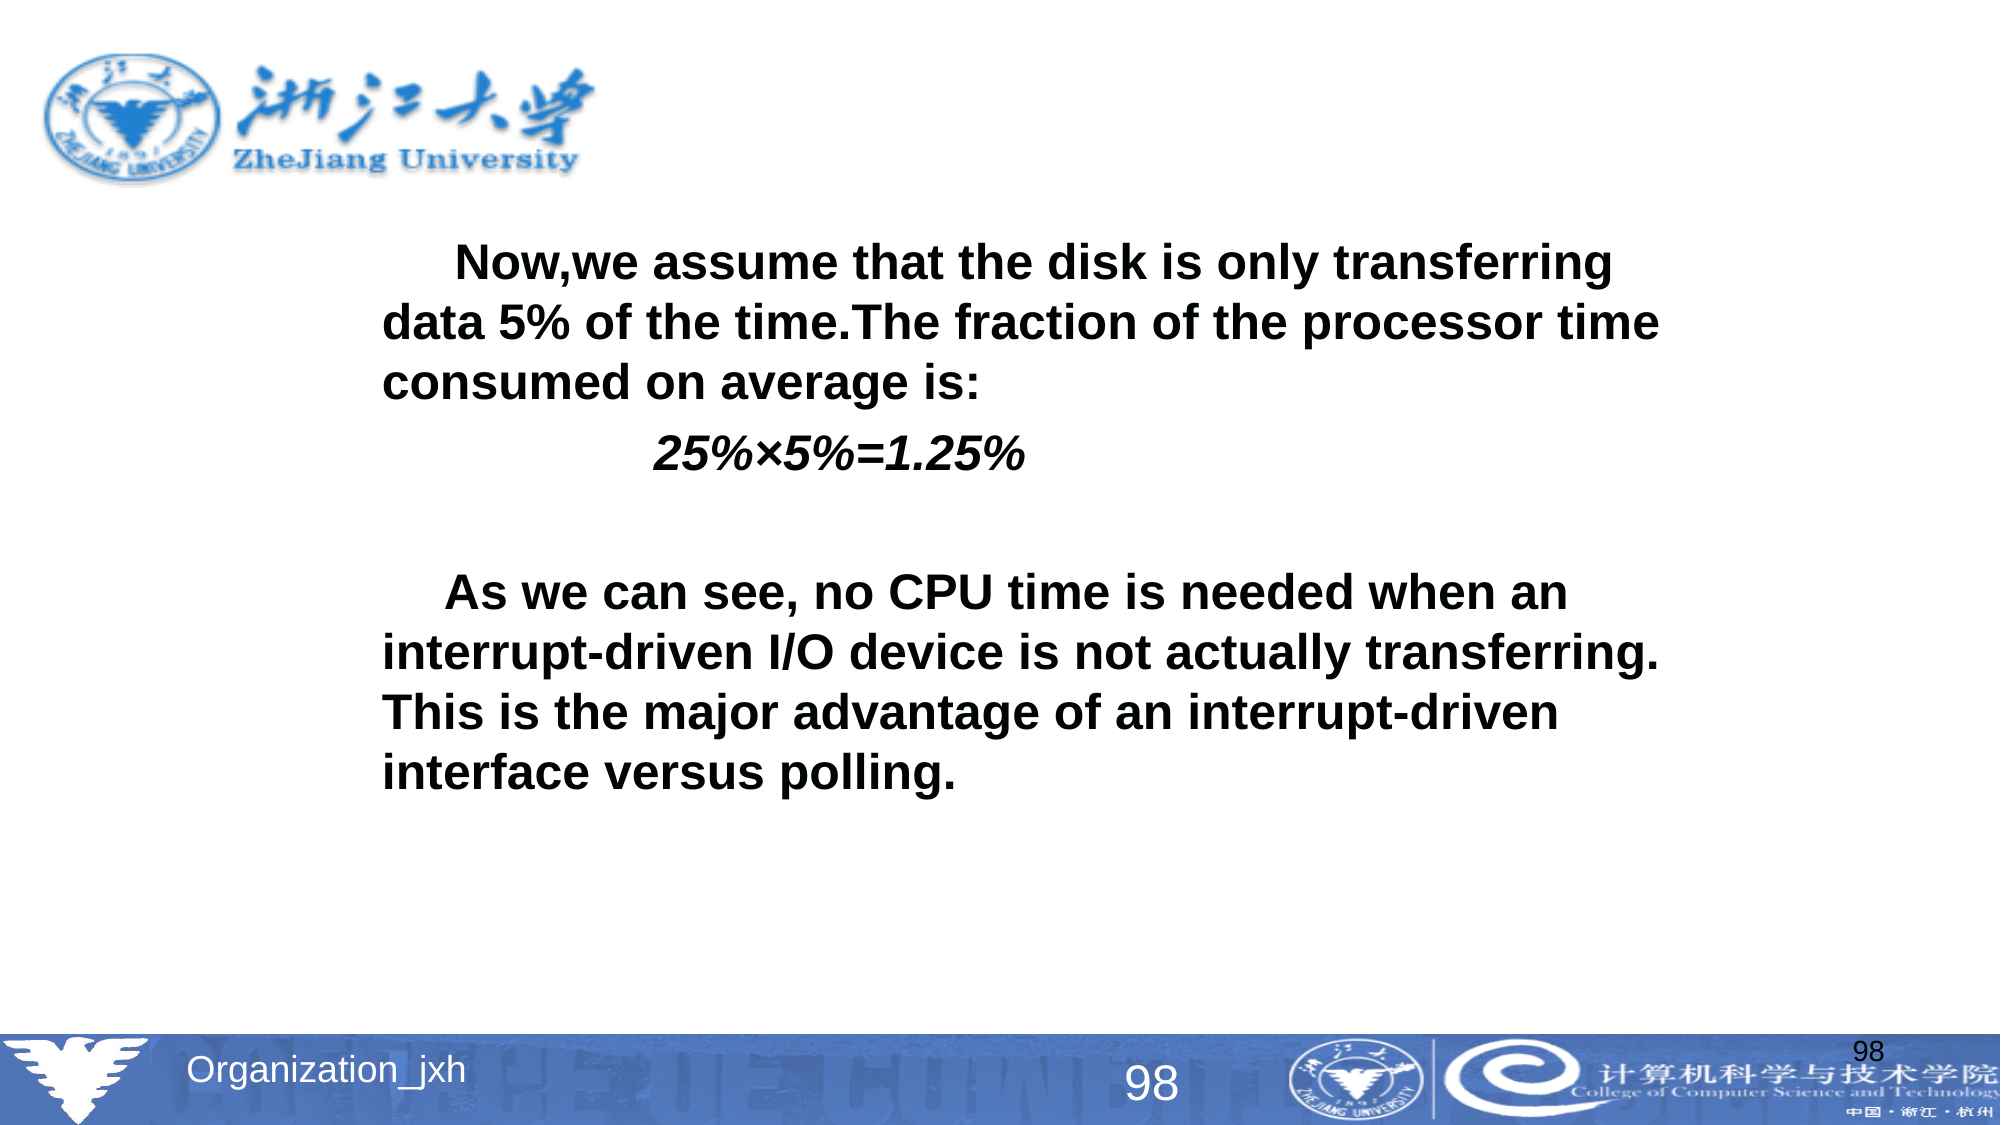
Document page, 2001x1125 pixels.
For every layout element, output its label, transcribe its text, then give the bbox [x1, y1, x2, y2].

picture [31, 46, 604, 188]
slide_number 98 [1433, 1024, 1901, 1103]
text_box Now,we assume that the disk is only transferring data 5% of the time.The fraction of the processor time consumed on average is: 25%×5%=1.25% As we can see, no CPU time is needed when an interrupt-driven I/O device is not actually transferring. This is the major advantage of an interrupt-driven interface versus polling. [367, 222, 1693, 808]
picture [0, 1034, 2000, 1125]
